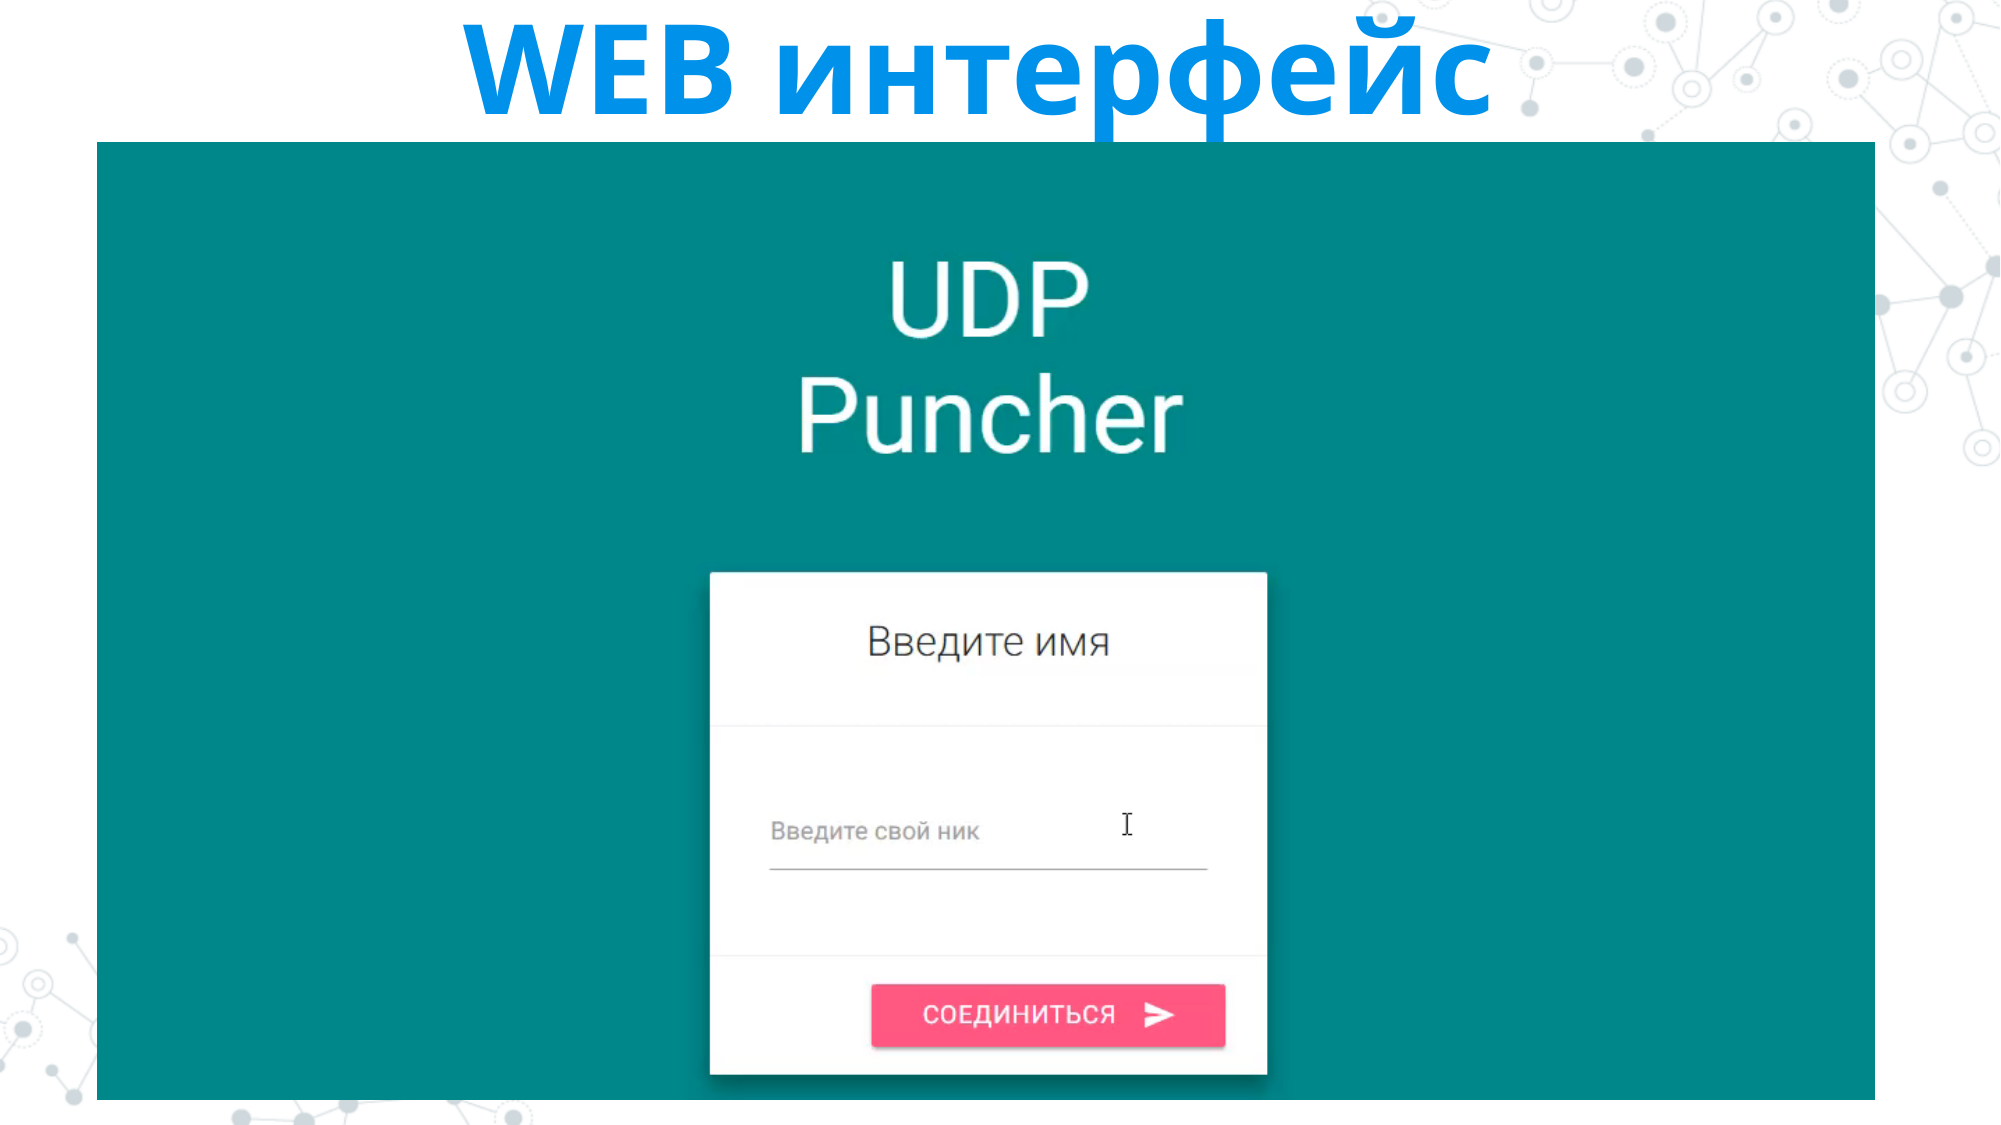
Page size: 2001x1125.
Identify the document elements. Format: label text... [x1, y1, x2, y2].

text_box WEB интерфейс [448, 0, 2000, 147]
picture [0, 0, 2001, 1125]
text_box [96, 140, 1876, 1101]
